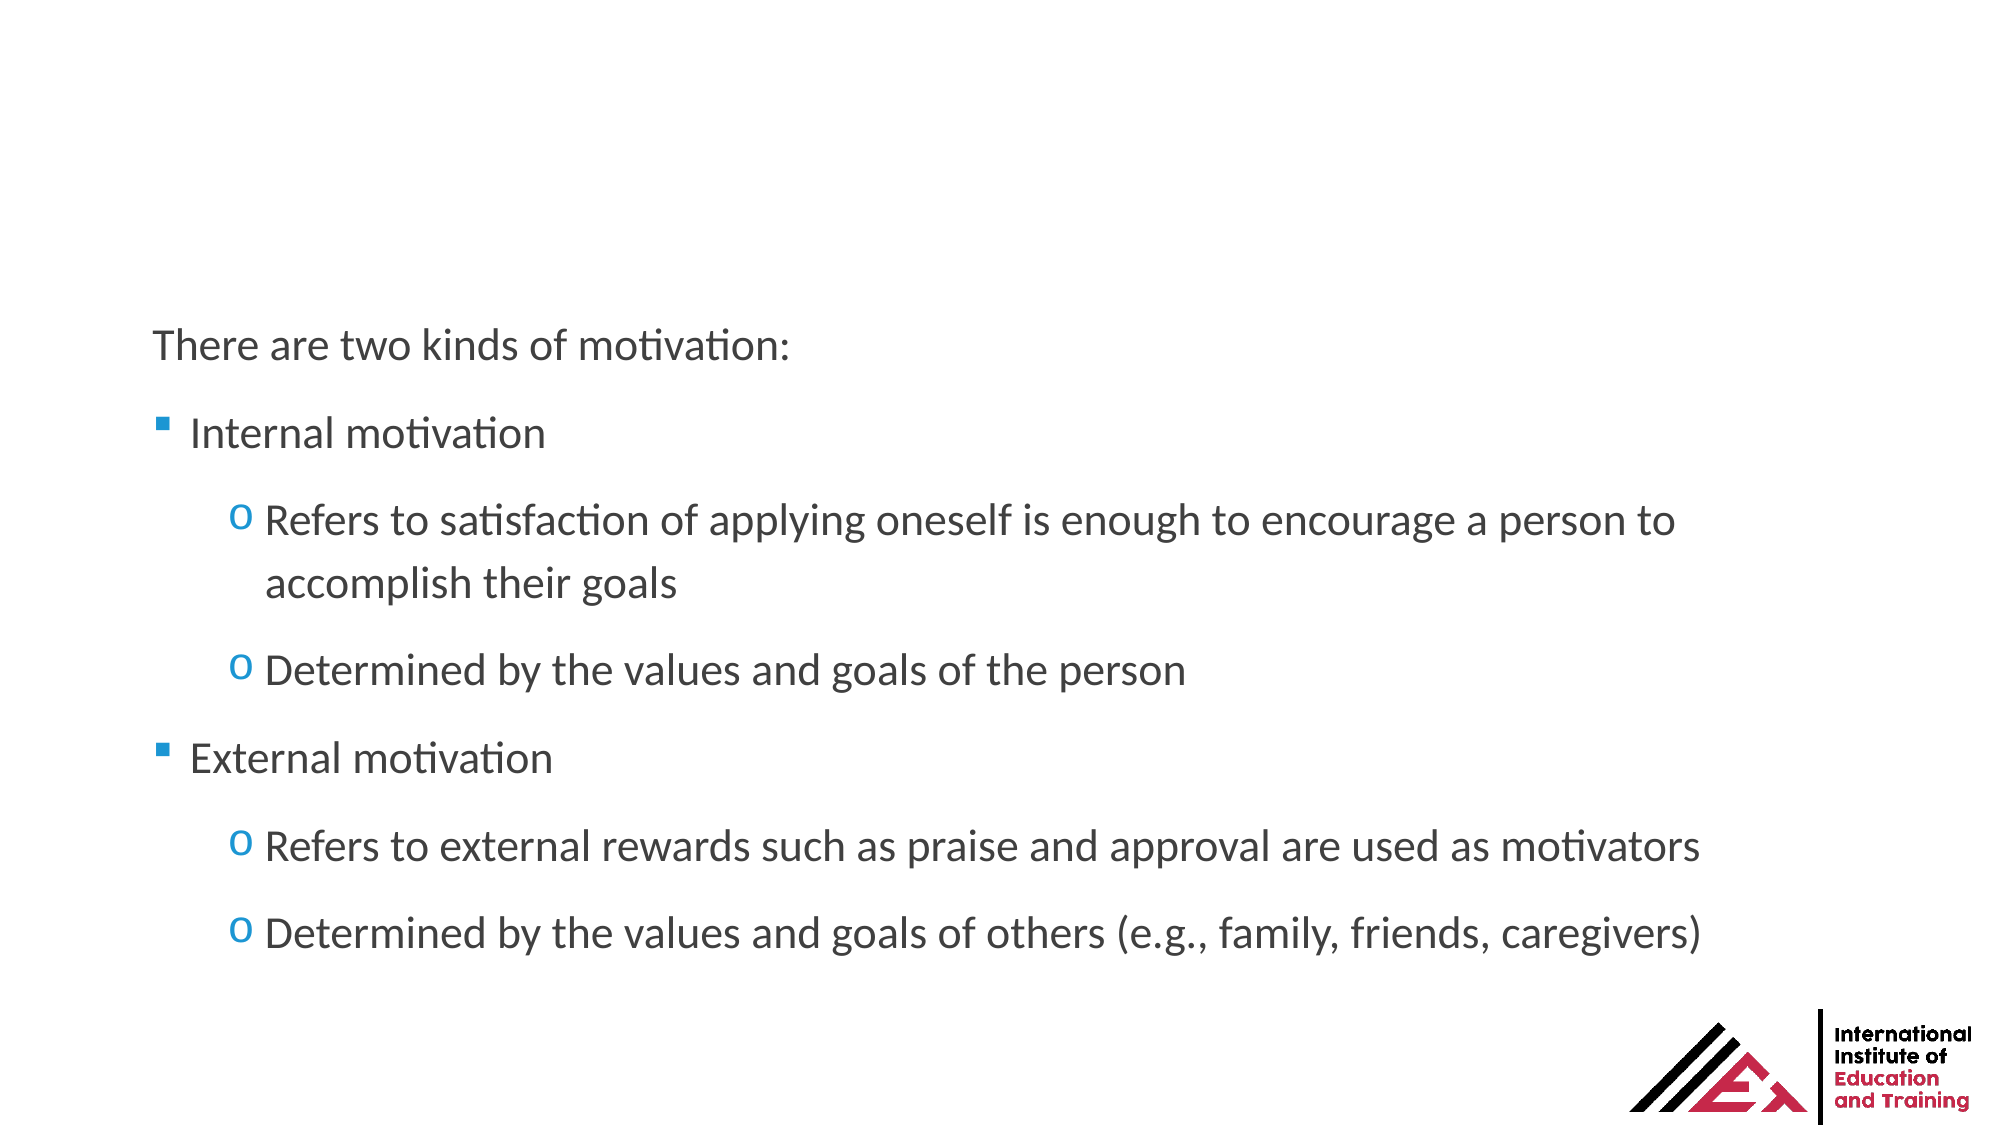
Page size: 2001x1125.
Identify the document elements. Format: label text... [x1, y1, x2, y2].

list There are two kinds of motivation: Internal motivation Refers to satisfaction of applying oneself is enough to encourage a person to accomplish their goals Determined by the values and goals of the person External motivation Refers to external rewards such as praise and approval are used as motivators Determined by the values and goals of others (e.g., family, friends, caregivers) [137, 299, 1793, 1014]
picture [1628, 1009, 1971, 1125]
